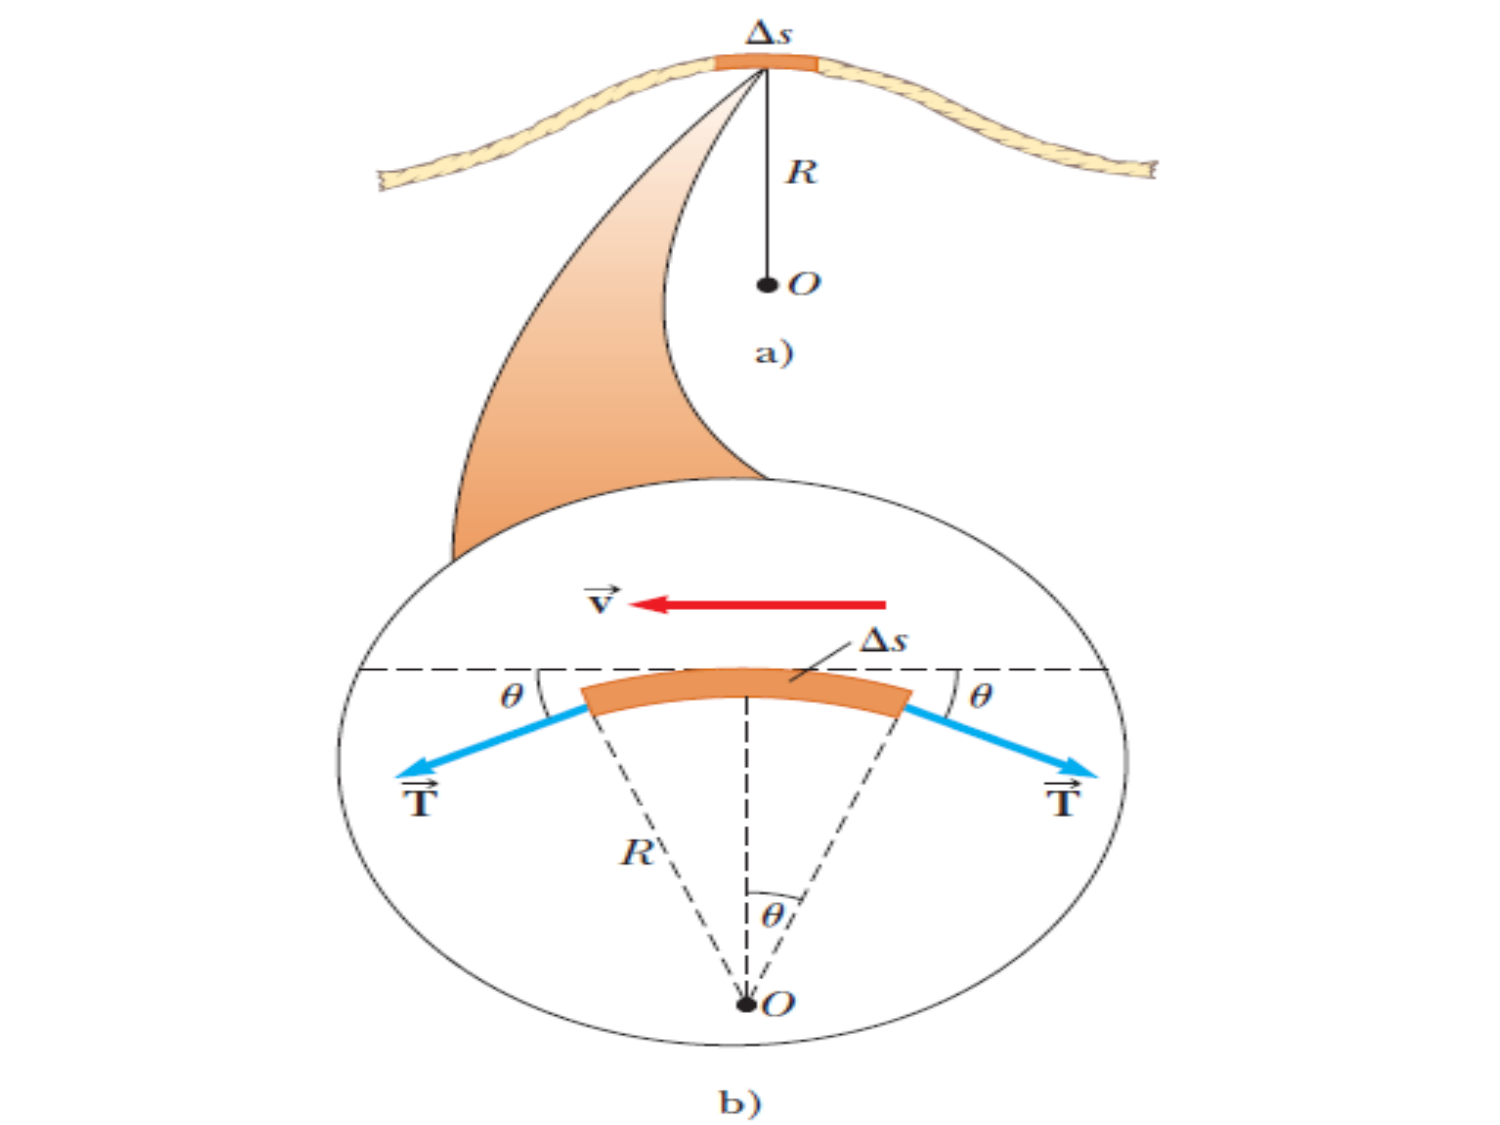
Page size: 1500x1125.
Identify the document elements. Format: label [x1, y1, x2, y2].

picture [324, 0, 1176, 1125]
